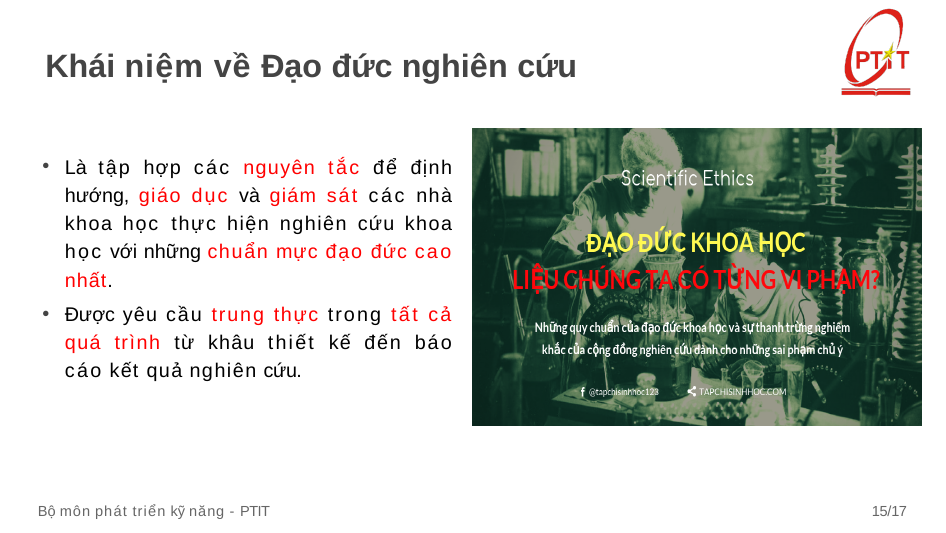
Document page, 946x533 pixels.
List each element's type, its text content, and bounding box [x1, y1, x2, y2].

footer Bộ môn phát triển kỹ năng - PTIT [35, 503, 275, 533]
title Khái niệm về Đạo đức nghiên cứu [43, 43, 815, 135]
picture [833, 0, 923, 111]
picture [472, 128, 923, 426]
text_box Là tập hợp các nguyên tắc để định hướng, giáo dục và giám sát các nhà khoa học thực hiện nghiên cứu khoa học với những chuẩn mực đạo đức cao nhất. Được yêu cầu trung thực trong tất cả quá trình từ khâu thiết kế đến báo cáo kết quả nghiên cứu. [35, 147, 459, 382]
text_box 15/17 [869, 502, 910, 520]
